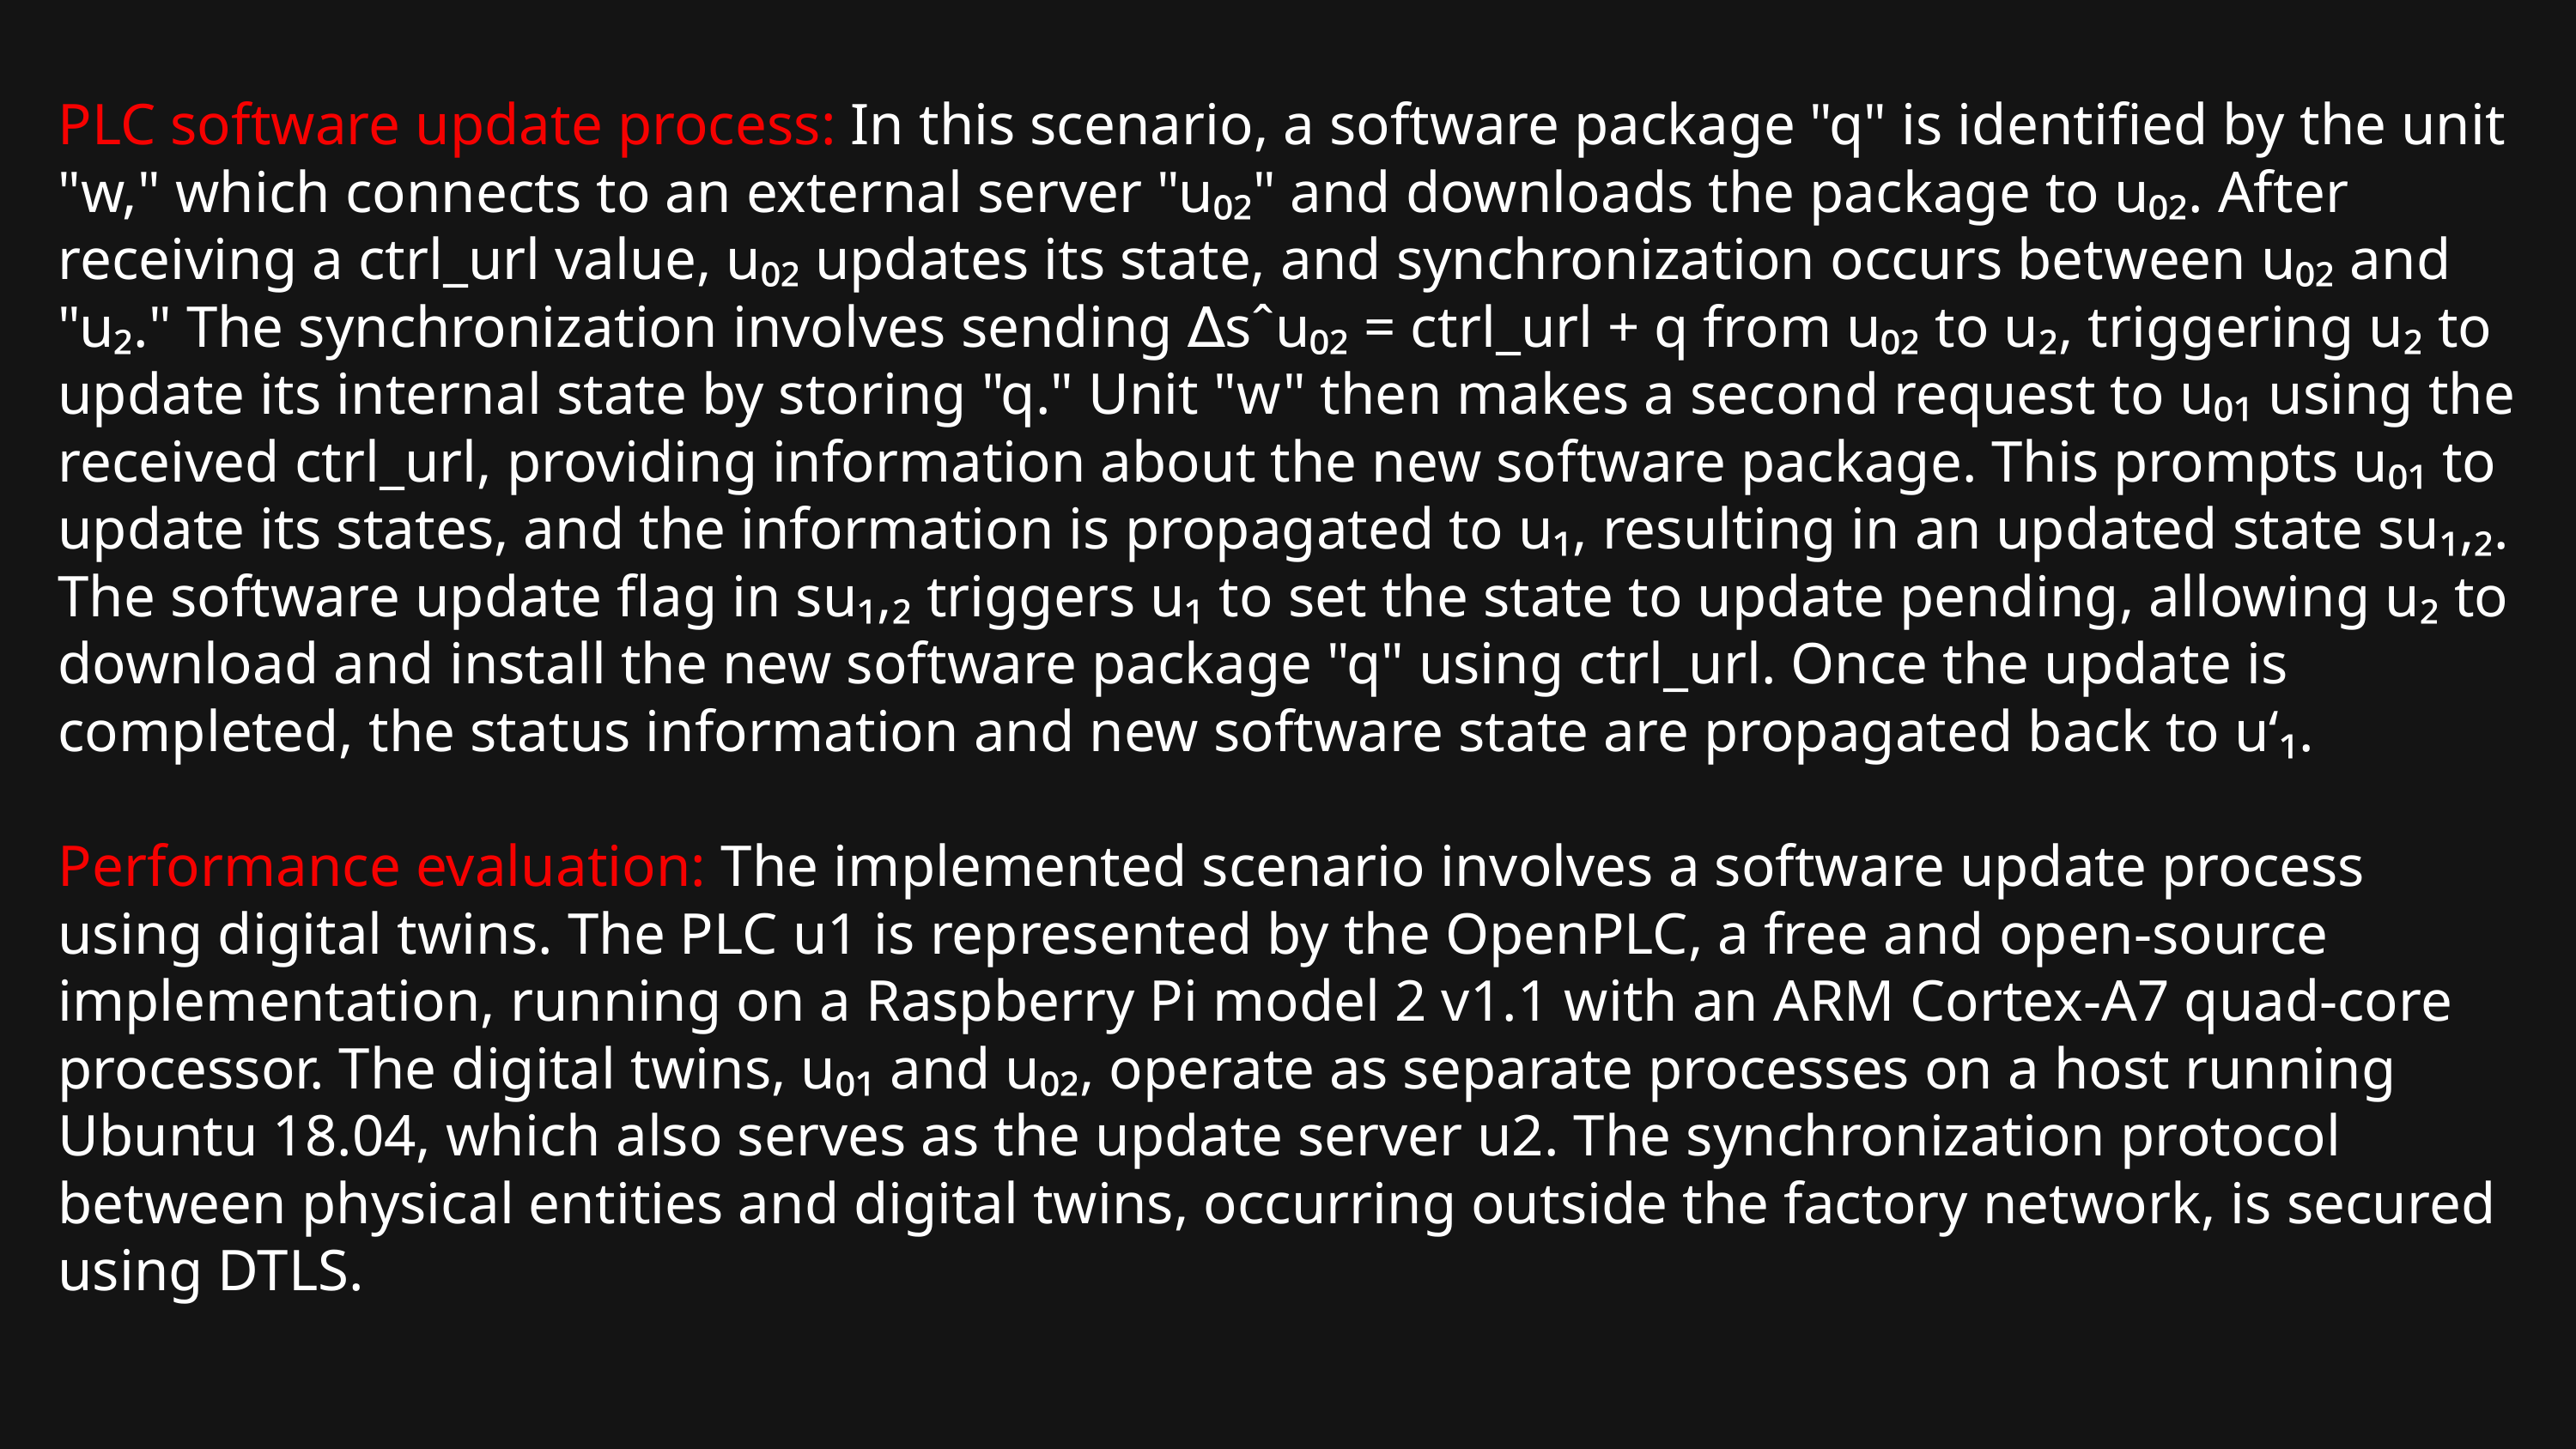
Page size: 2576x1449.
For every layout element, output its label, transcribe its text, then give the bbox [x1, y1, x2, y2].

text_box PLC software update process: In this scenario, a software package "q" is identified by the unit "w," which connects to an external server "u₀₂" and downloads the package to u₀₂. After receiving a ctrl_url value, u₀₂ updates its state, and synchronization occurs between u₀₂ and "u₂." The synchronization involves sending ∆sˆu₀₂ = ctrl_url + q from u₀₂ to u₂, triggering u₂ to update its internal state by storing "q." Unit "w" then makes a second request to u₀₁ using the received ctrl_url, providing information about the new software package. This prompts u₀₁ to update its states, and the information is propagated to u₁, resulting in an updated state su₁,₂. The software update flag in su₁,₂ triggers u₁ to set the state to update pending, allowing u₂ to download and install the new software package "q" using ctrl_url. Once the update is completed, the status information and new software state are propagated back to u‘₁. Performance evaluation: The implemented scenario involves a software update process using digital twins. The PLC u1 is represented by the OpenPLC, a free and open-source implementation, running on a Raspberry Pi model 2 v1.1 with an ARM Cortex-A7 quad-core processor. The digital twins, u₀₁ and u₀₂, operate as separate processes on a host running Ubuntu 18.04, which also serves as the update server u2. The synchronization protocol between physical entities and digital twins, occurring outside the factory network, is secured using DTLS. [58, 88, 2518, 1302]
